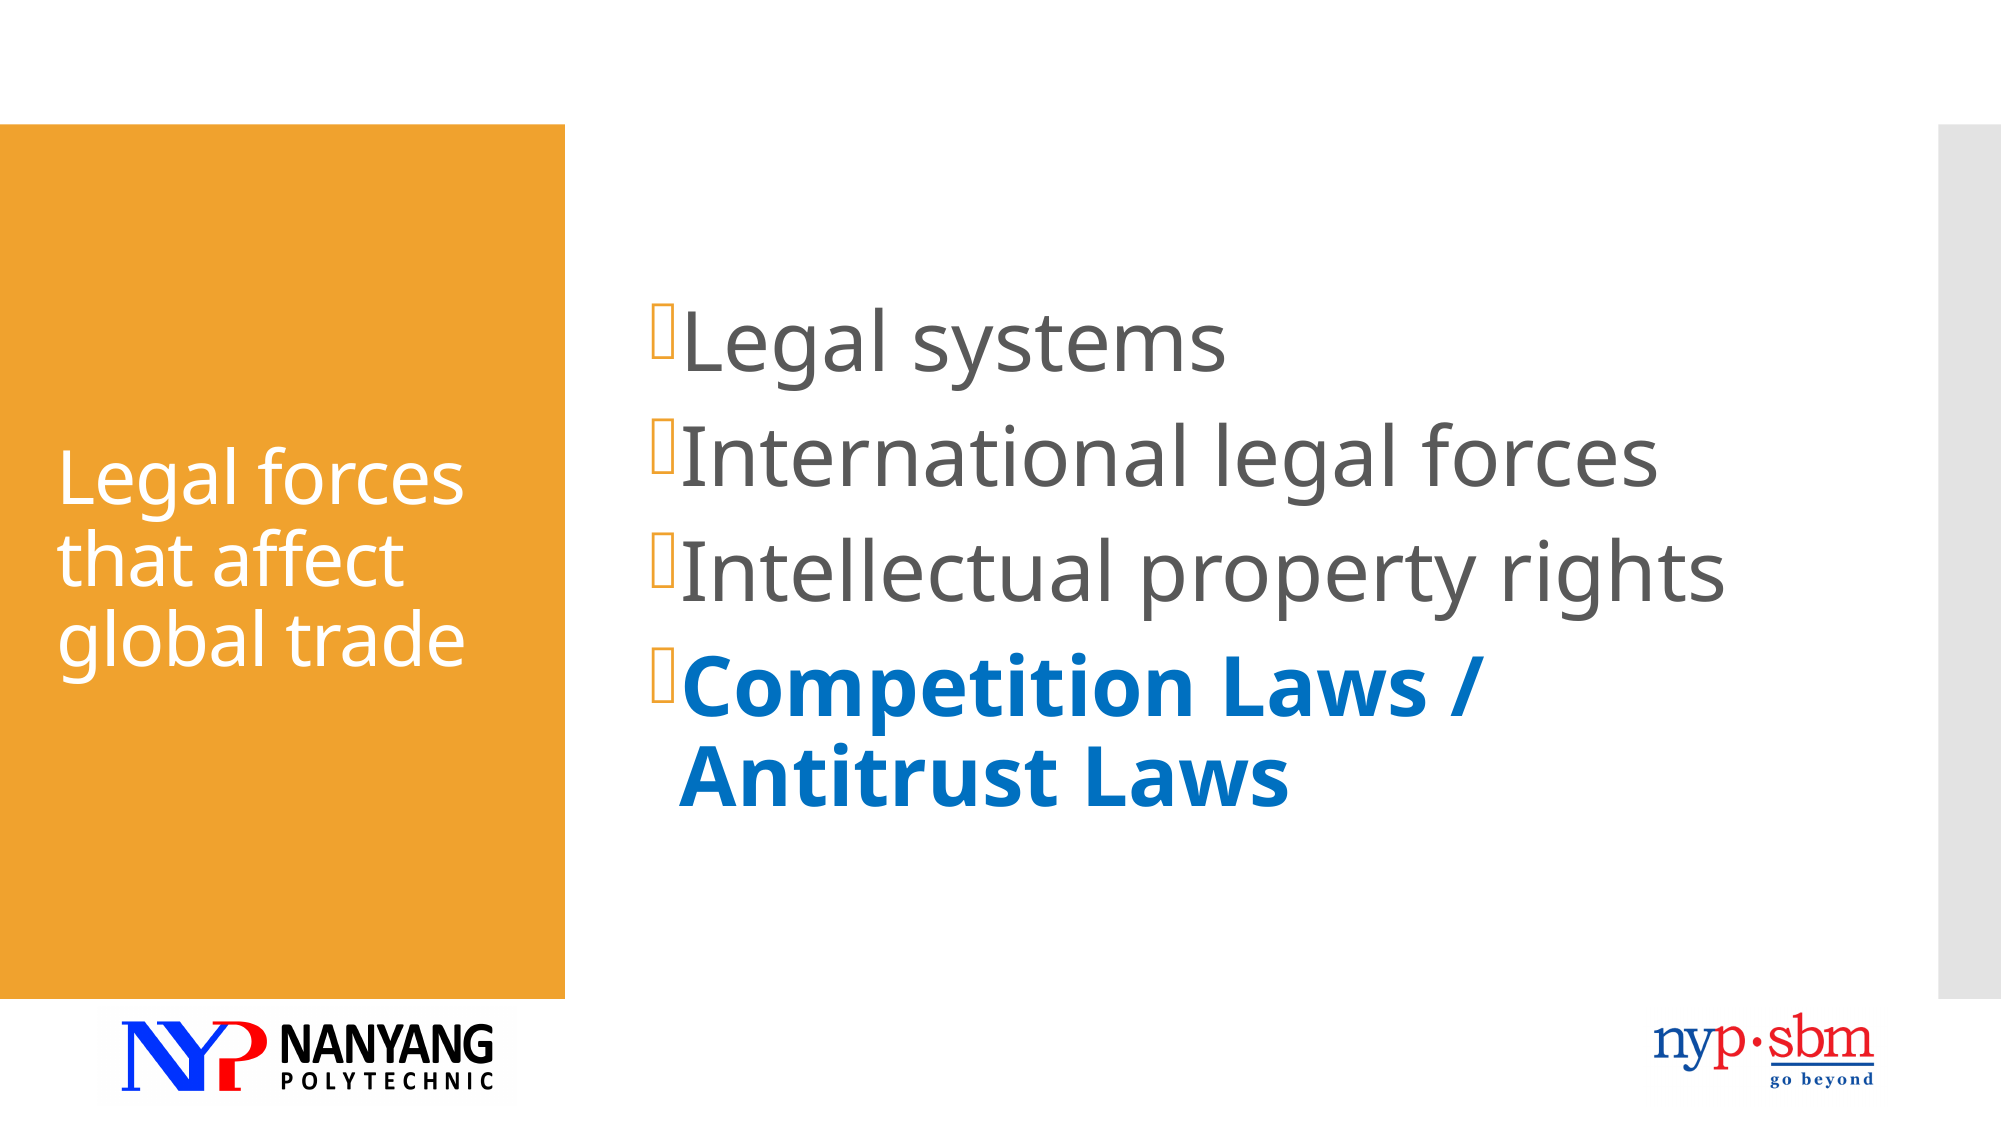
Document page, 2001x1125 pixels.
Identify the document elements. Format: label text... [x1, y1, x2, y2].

picture [97, 1006, 517, 1106]
list Legal systems International legal forces Intellectual property rights Competition Laws / Antitrust Laws [634, 141, 1835, 982]
title Legal forces that affect global trade [41, 184, 525, 940]
